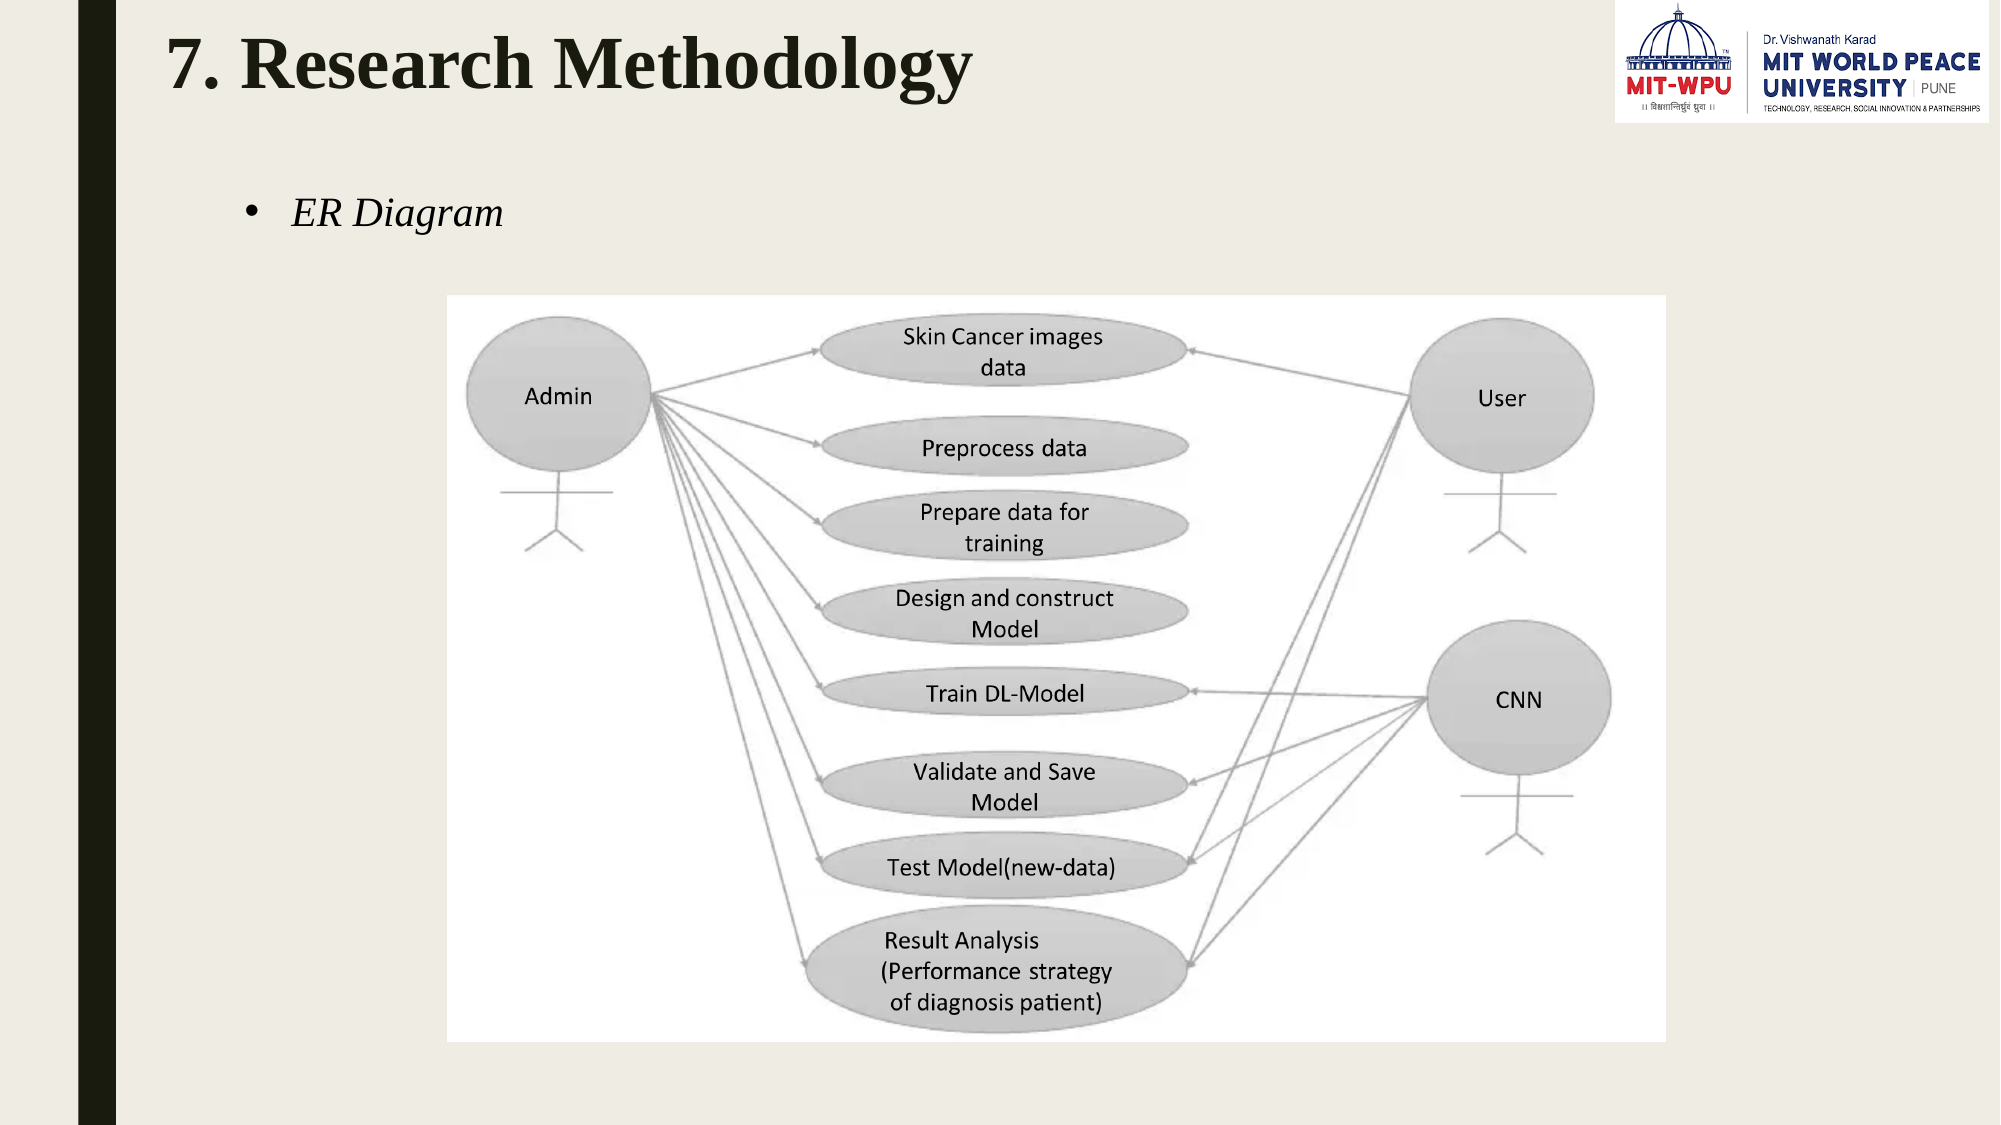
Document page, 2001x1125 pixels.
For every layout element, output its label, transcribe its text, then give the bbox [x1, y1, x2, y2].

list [447, 295, 1666, 1042]
text_box ER Diagram [229, 177, 520, 243]
title 7. Research Methodology [131, 17, 1615, 121]
picture [1615, 0, 1989, 123]
